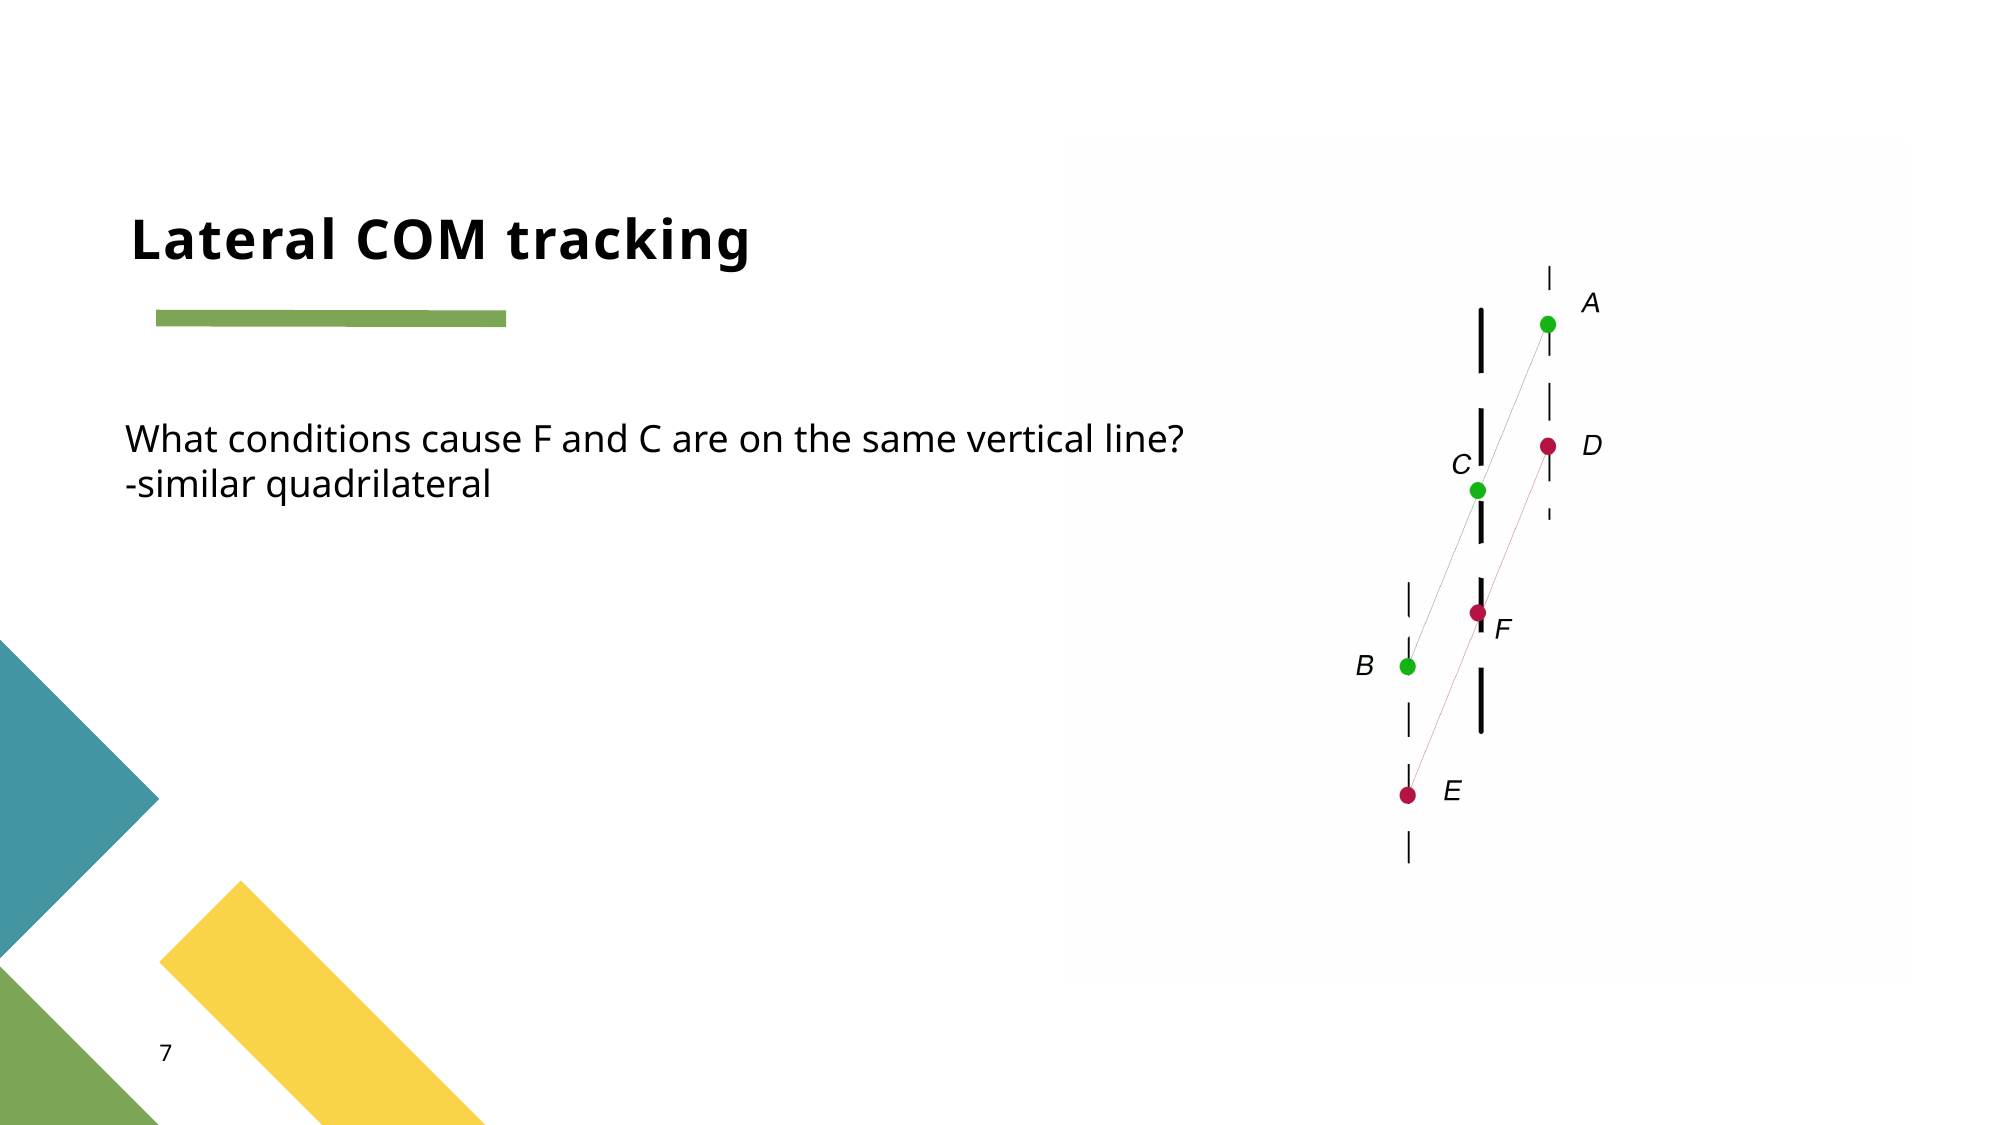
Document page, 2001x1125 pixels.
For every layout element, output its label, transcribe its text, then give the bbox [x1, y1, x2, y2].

slide_number 7 [159, 1038, 246, 1080]
text_box What conditions cause F and C are on the same vertical line? -similar quadrilateral ne [110, 407, 1064, 558]
title Lateral COM tracking [130, 169, 1064, 271]
picture [1064, 140, 1907, 985]
